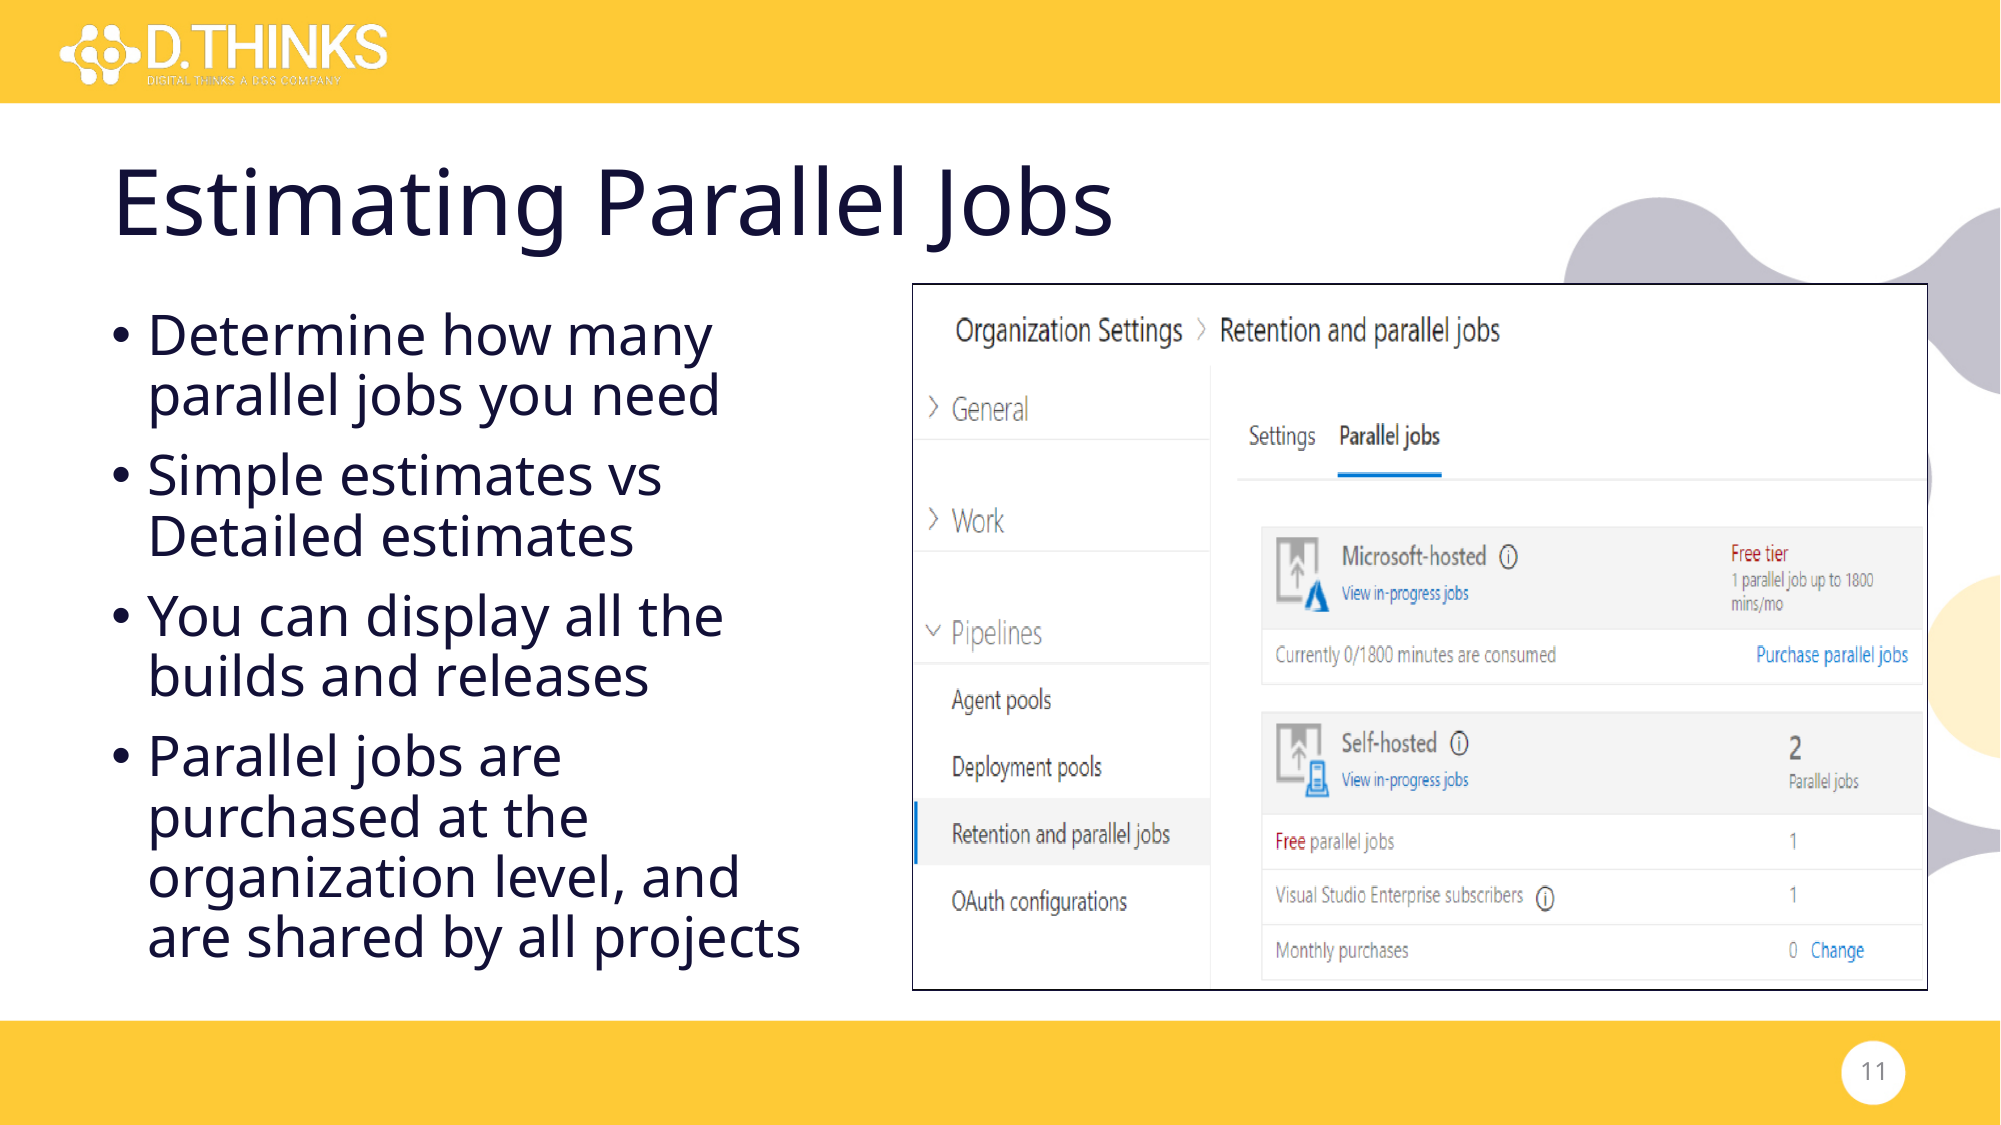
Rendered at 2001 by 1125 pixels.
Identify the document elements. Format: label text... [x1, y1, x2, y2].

picture [0, 0, 2001, 1125]
list Determine how many parallel jobs you need Simple estimates vs Detailed estimates You can display all the builds and releases Parallel jobs are purchased at the organization level, and are shared by all projects [96, 299, 825, 991]
title Estimating Parallel Jobs [96, 134, 1904, 278]
slide_number 11 [1408, 1042, 1904, 1103]
